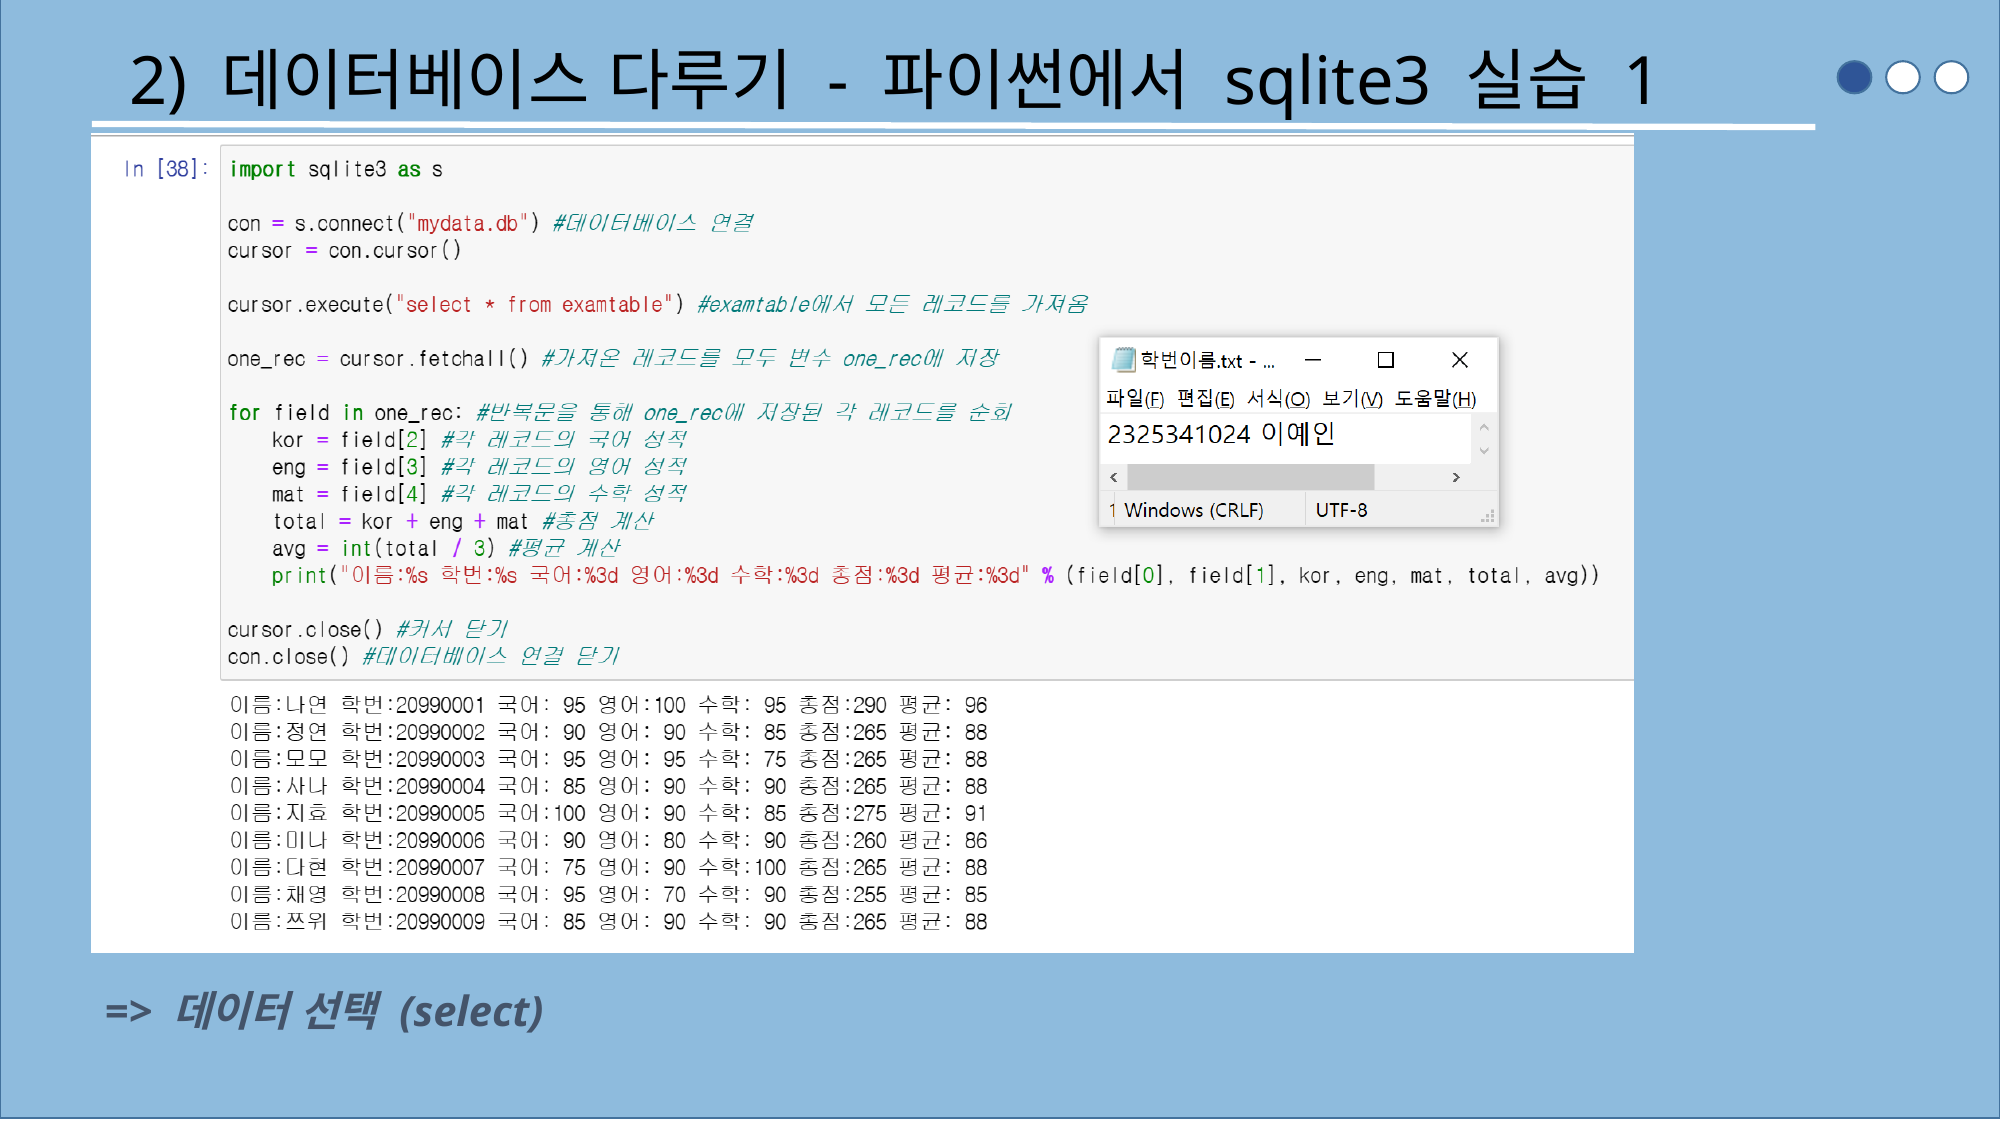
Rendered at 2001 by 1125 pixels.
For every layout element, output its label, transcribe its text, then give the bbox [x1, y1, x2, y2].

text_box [1837, 61, 1969, 94]
text_box 2) 데이터베이스 다루기 - 파이썬에서 sqlite3 실습 1 [114, 30, 1935, 126]
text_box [91, 123, 1816, 127]
text_box => 데이터 선택 (select) [89, 976, 1872, 1042]
text_box [0, 0, 2000, 1119]
picture [91, 133, 1634, 953]
